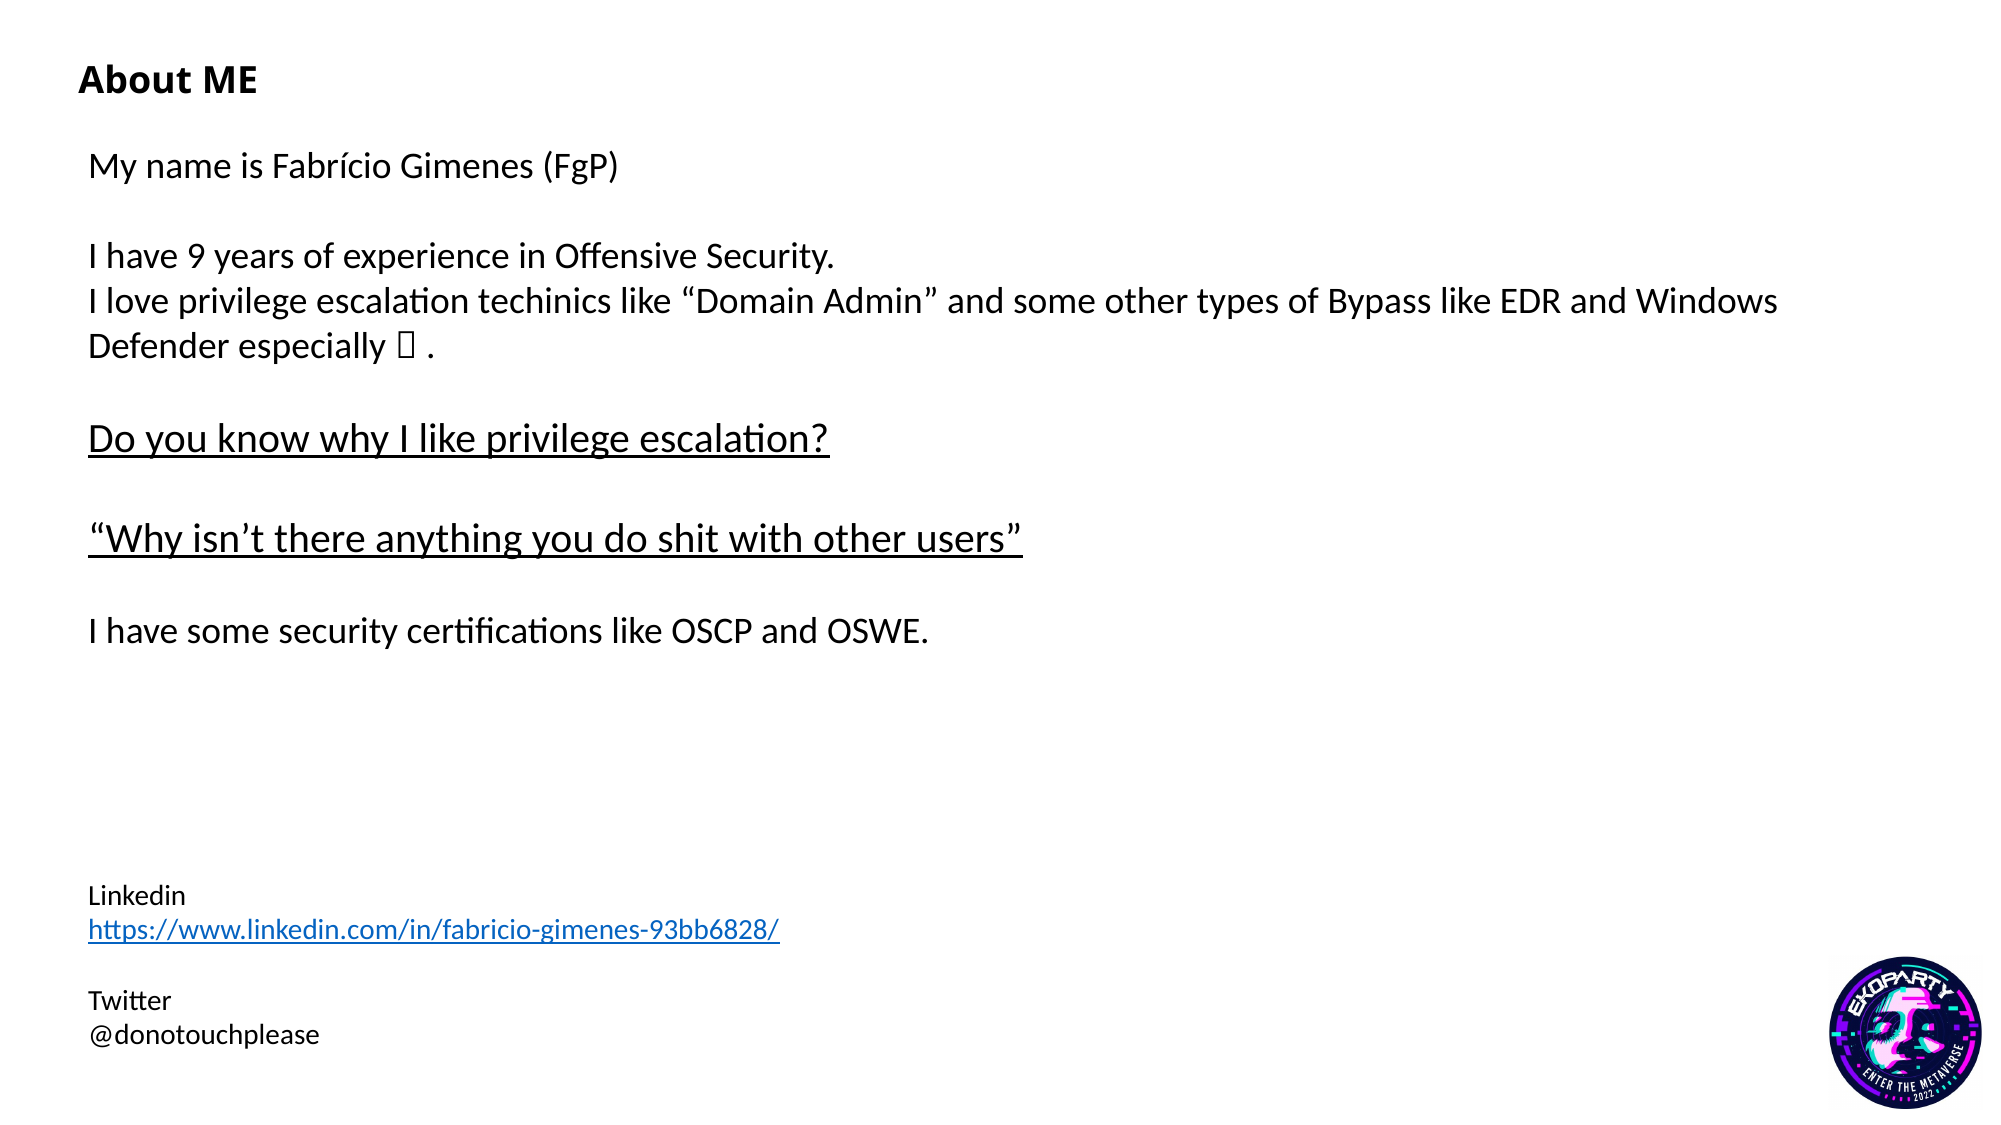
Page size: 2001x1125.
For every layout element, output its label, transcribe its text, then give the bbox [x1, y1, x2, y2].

text_box My name is Fabrício Gimenes (FgP) I have 9 years of experience in Offensive Security. I love privilege escalation techinics like “Domain Admin” and some other types of Bypass like EDR and Windows Defender especially  . Do you know why I like privilege escalation? “Why isn’t there anything you do shit with other users” I have some security certifications like OSCP and OSWE. Linkedin https://www.linkedin.com/in/fabricio-gimenes-93bb6828/ Twitter @donotouchplease [73, 133, 1877, 1103]
text_box About ME [63, 48, 1867, 109]
picture [1828, 955, 1983, 1110]
